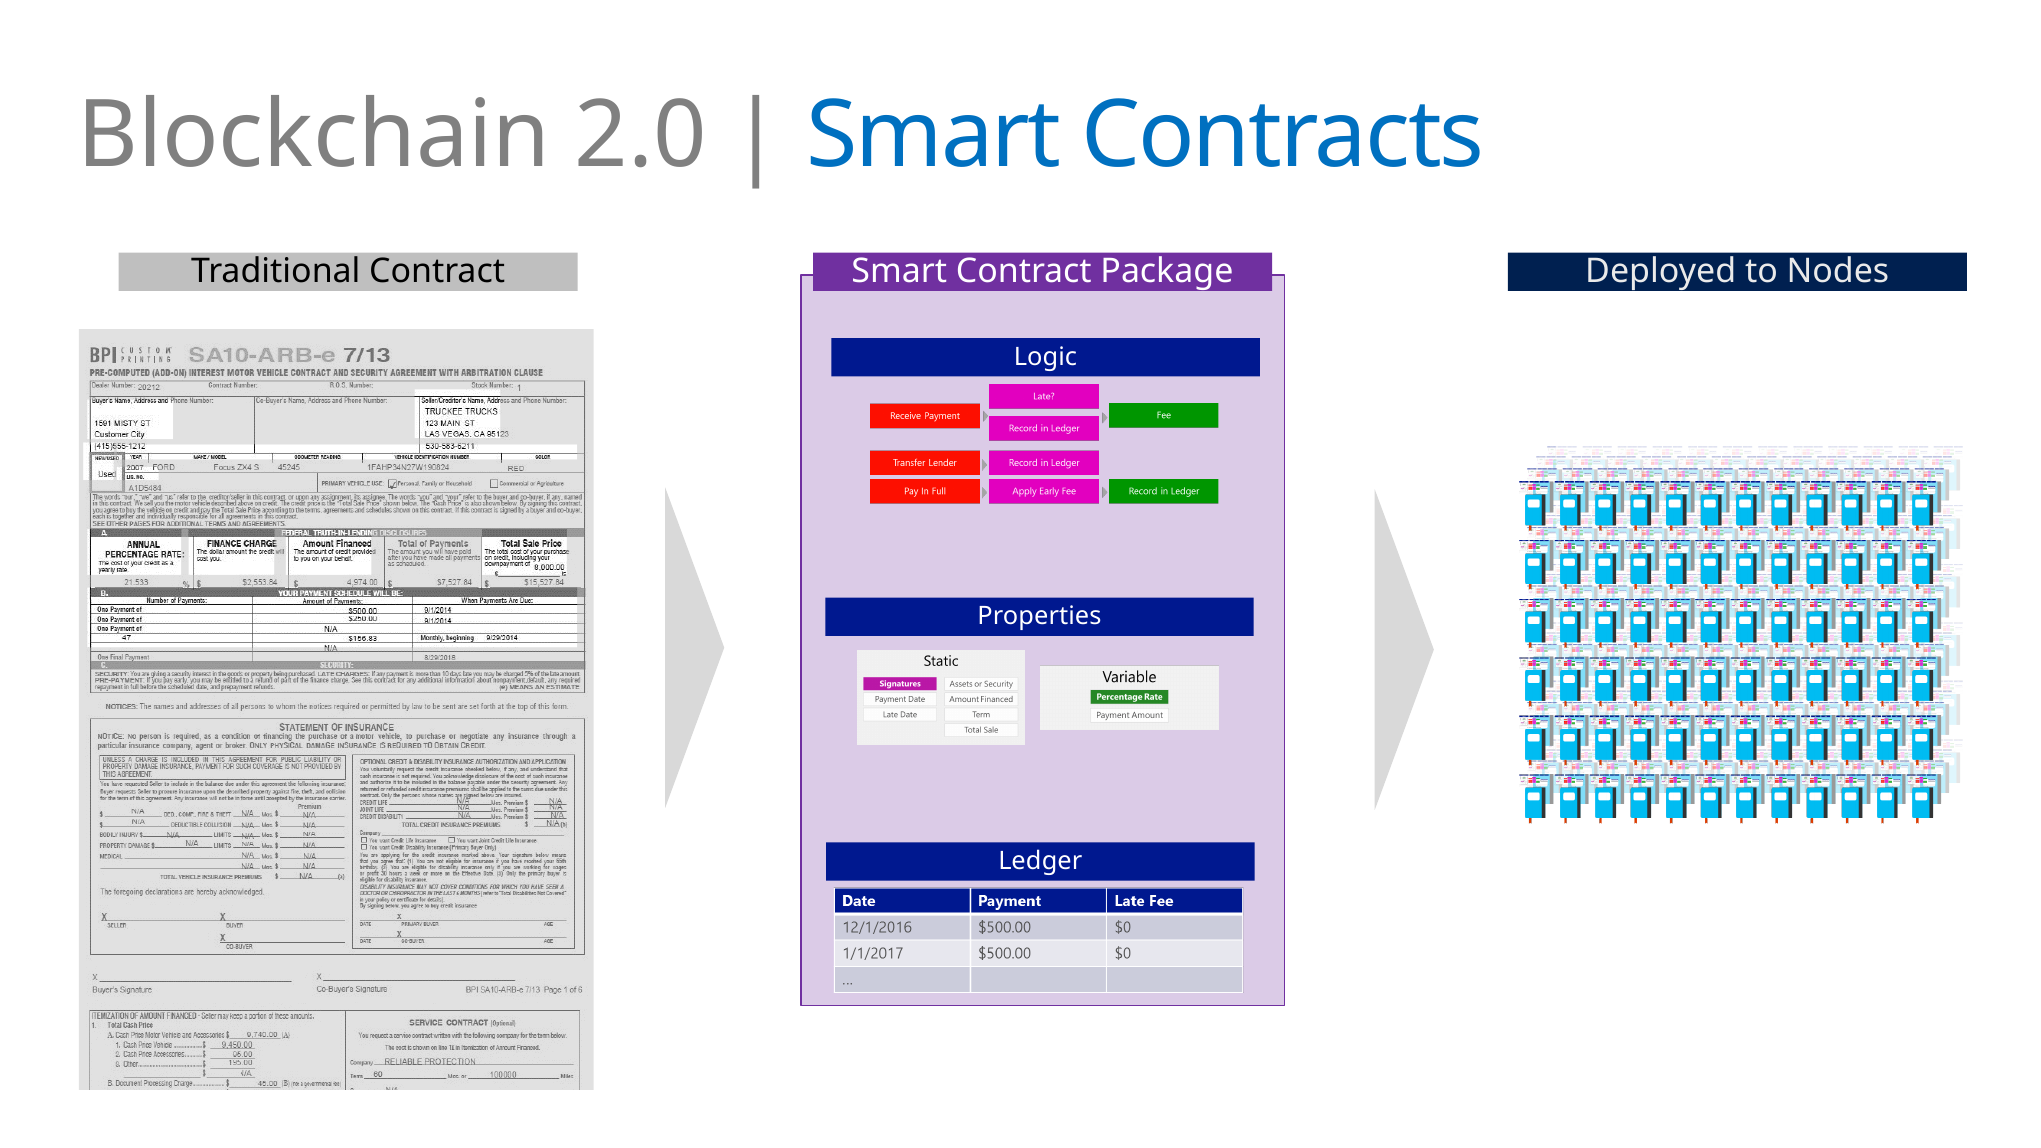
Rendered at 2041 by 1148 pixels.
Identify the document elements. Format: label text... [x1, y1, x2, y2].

picture [869, 383, 1219, 507]
text_box Deployed to Nodes [1507, 252, 1967, 291]
text_box Blockchain 2.0 | Smart Contracts [62, 48, 2041, 223]
text_box Properties [825, 597, 1254, 636]
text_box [857, 647, 1219, 745]
text_box Ledger [826, 842, 1255, 881]
text_box Smart Contract Package [813, 252, 1273, 291]
text_box Traditional Contract [118, 252, 578, 291]
picture [73, 329, 600, 1091]
text_box [664, 486, 725, 809]
text_box Logic [831, 338, 1260, 377]
text_box [1373, 488, 1435, 811]
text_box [1493, 434, 1973, 837]
text_box [800, 274, 1285, 1006]
picture [832, 885, 1246, 997]
